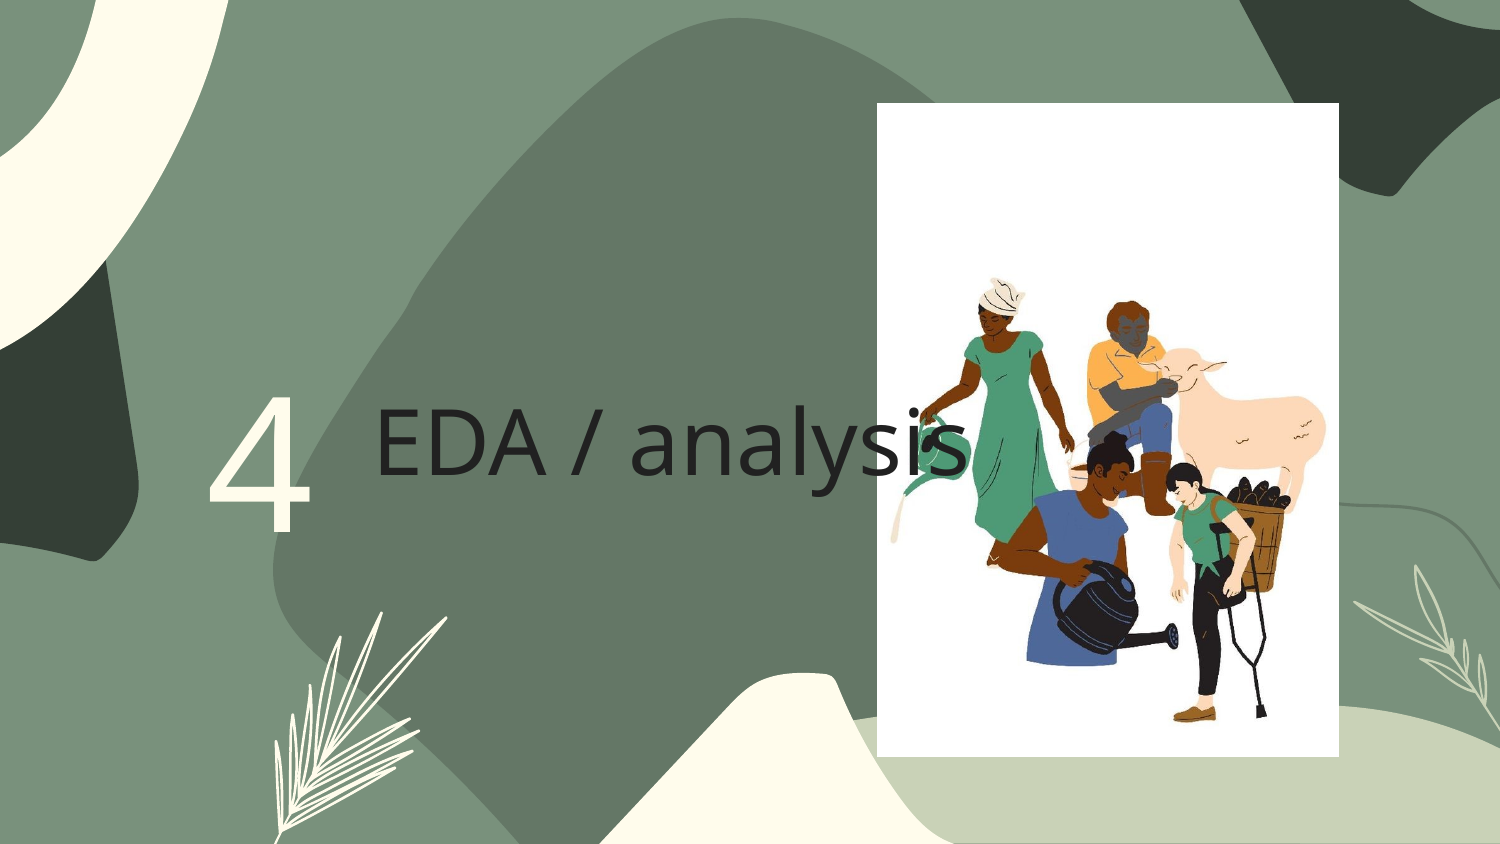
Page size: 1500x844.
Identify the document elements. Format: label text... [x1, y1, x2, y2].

picture [877, 103, 1340, 757]
title EDA / analysis [357, 352, 872, 479]
title 4 [54, 310, 329, 533]
